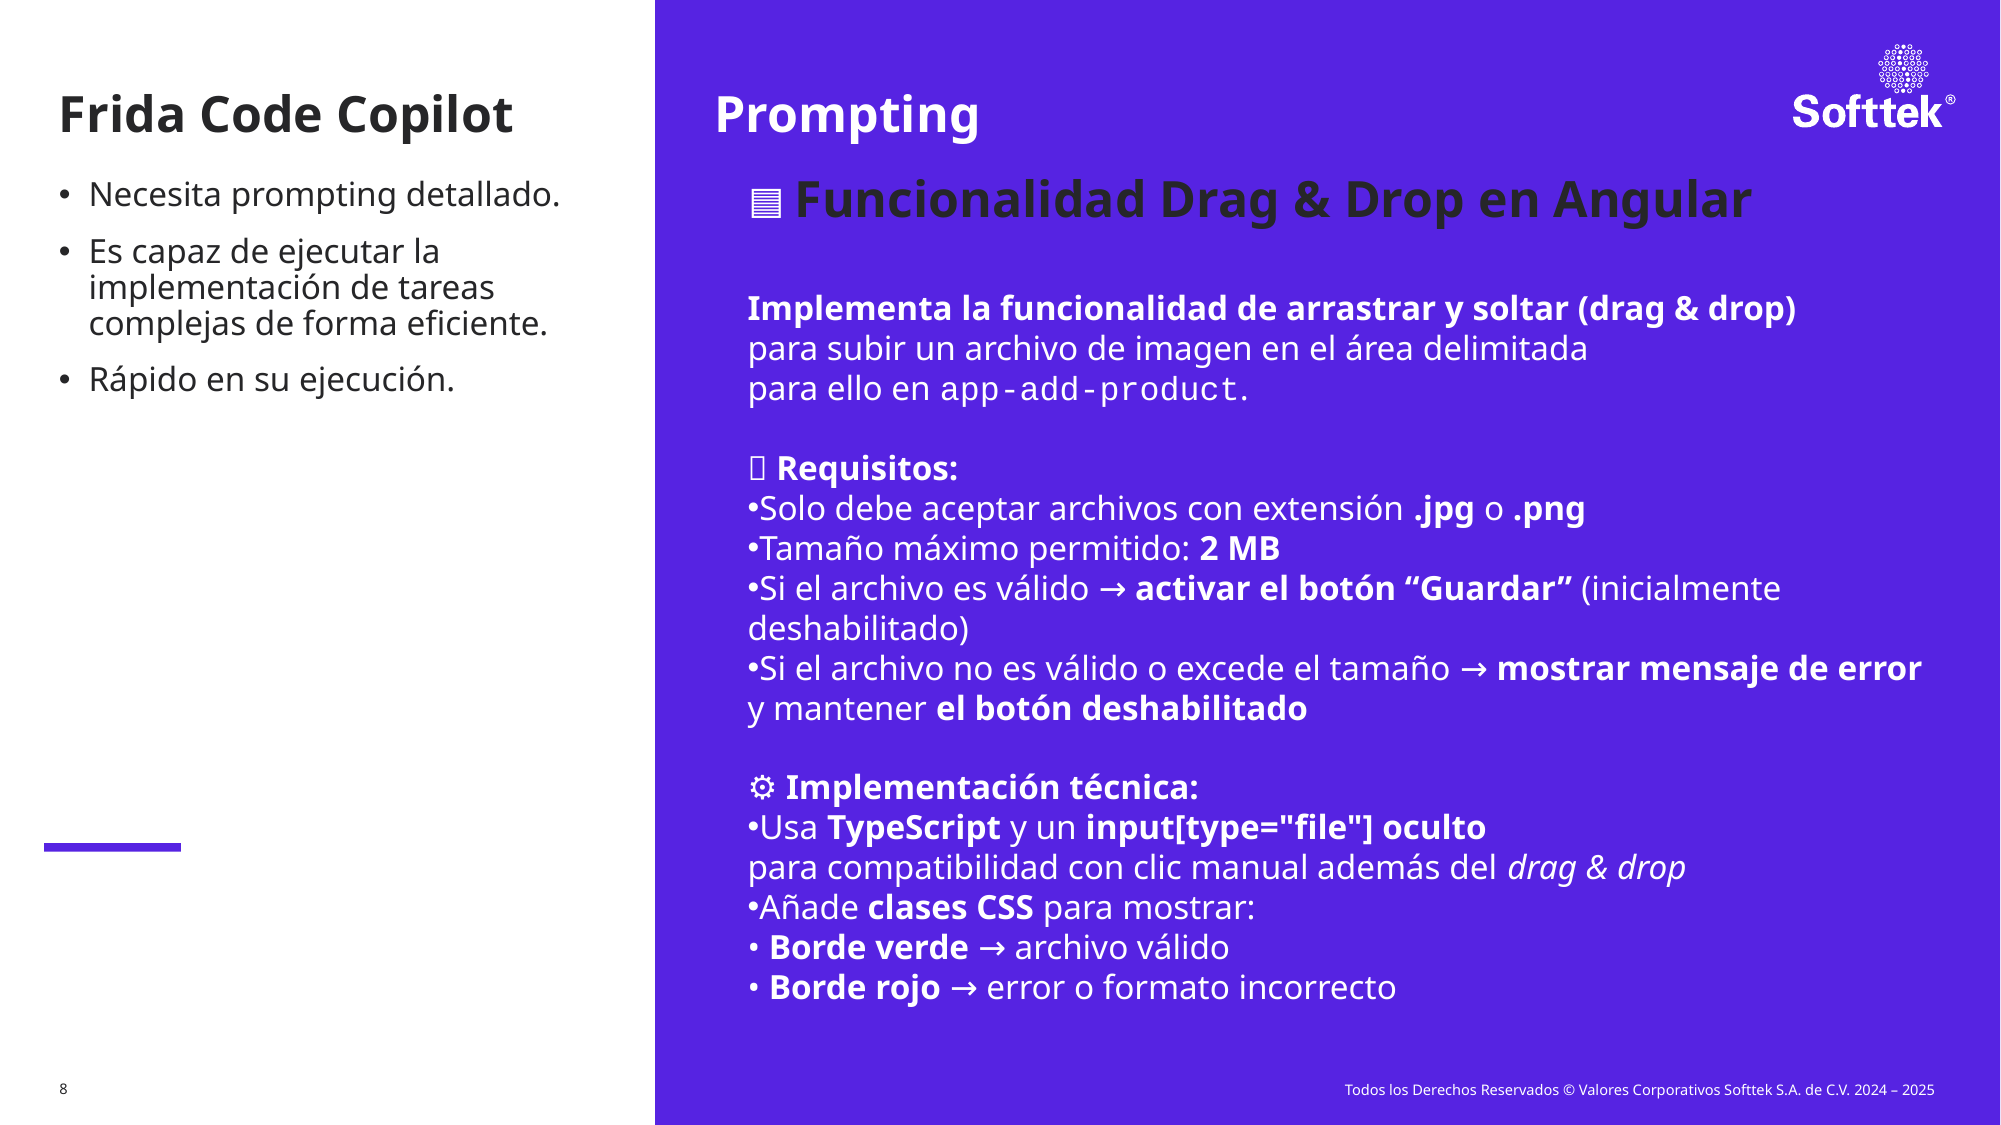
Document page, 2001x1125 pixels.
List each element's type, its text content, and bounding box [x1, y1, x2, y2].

title Frida Code Copilot [44, 43, 615, 150]
text_box 🟦 Funcionalidad Drag & Drop en Angular Implementa la funcionalidad de arrastrar y soltar (drag & drop) para subir un archivo de imagen en el área delimitada para ello en app-add-product. 📁 Requisitos: Solo debe aceptar archivos con extensión .jpg o .png Tamaño máximo permitido: 2 MB Si el archivo es válido → activar el botón “Guardar” (inicialmente deshabilitado) Si el archivo no es válido o excede el tamaño → mostrar mensaje de error y mantener el botón deshabilitado ⚙️ Implementación técnica: Usa TypeScript y un input[type="file"] oculto para compatibilidad con clic manual además del drag & drop Añade clases CSS para mostrar: • Borde verde → archivo válido • Borde rojo → error o formato incorrecto [732, 160, 1956, 1014]
list Prompting [699, 43, 1755, 150]
list Necesita prompting detallado. Es capaz de ejecutar la implementación de tareas complejas de forma eficiente. Rápido en su ejecución. [44, 170, 615, 782]
